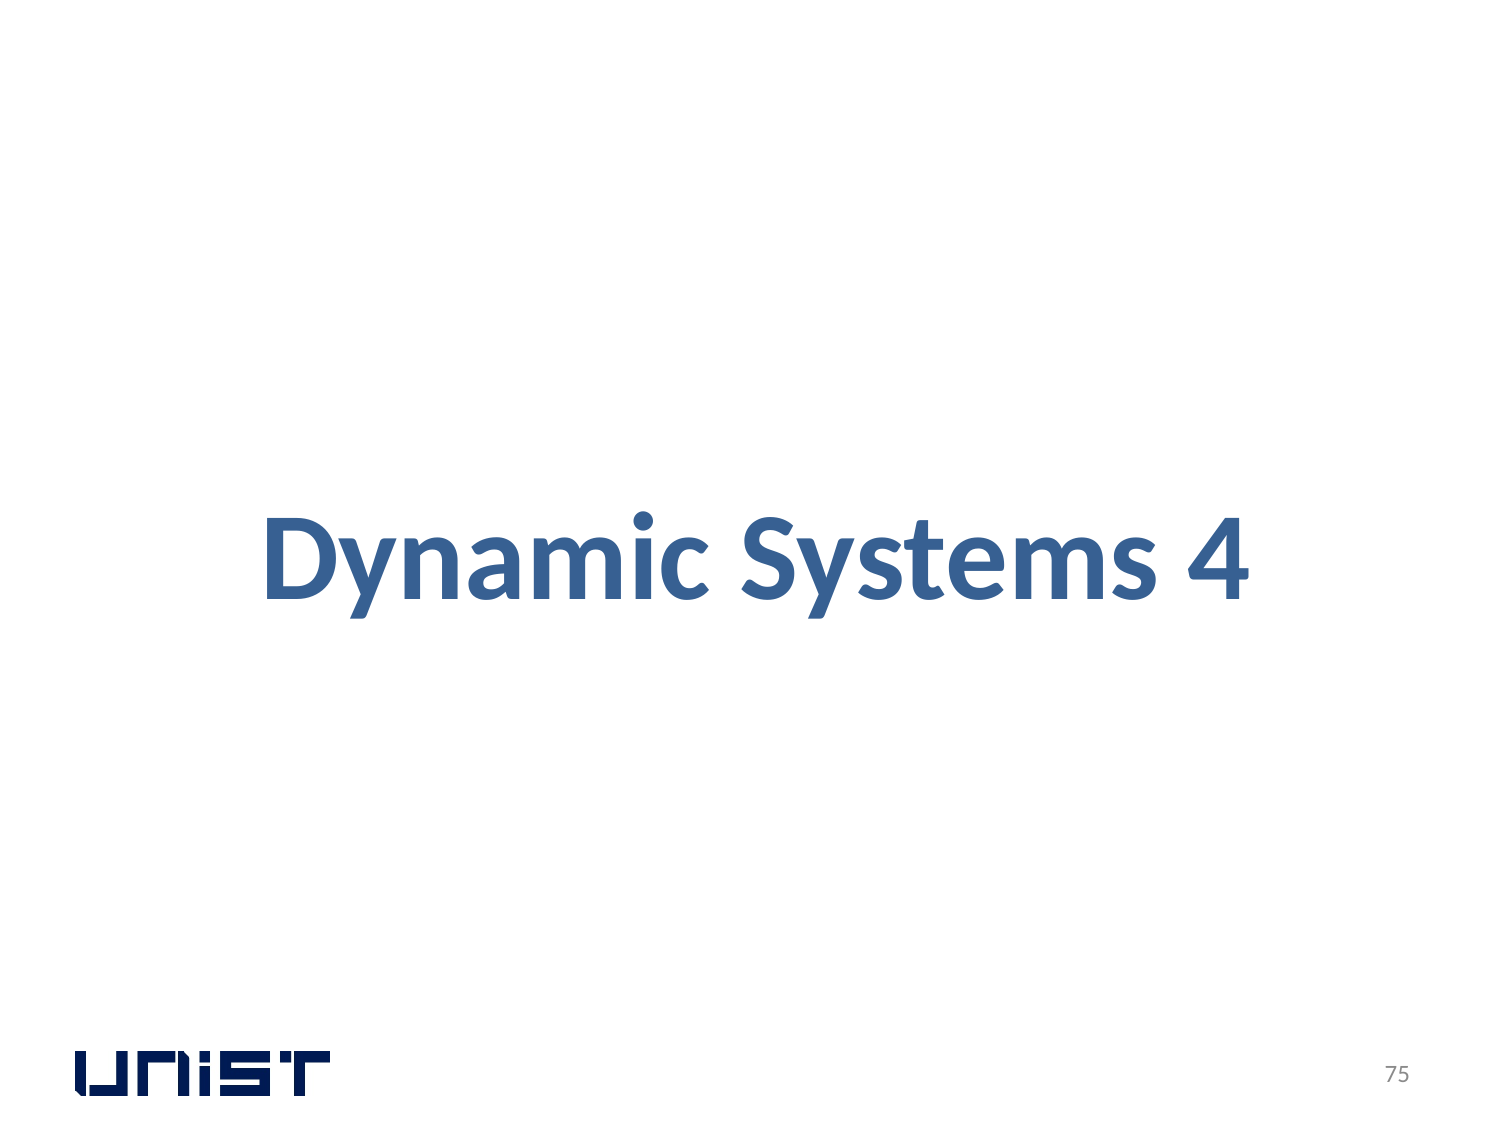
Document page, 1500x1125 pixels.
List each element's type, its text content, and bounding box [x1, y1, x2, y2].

slide_number 75 [1074, 1042, 1425, 1103]
title Dynamic Systems 4 [118, 437, 1394, 662]
picture [75, 1051, 330, 1096]
